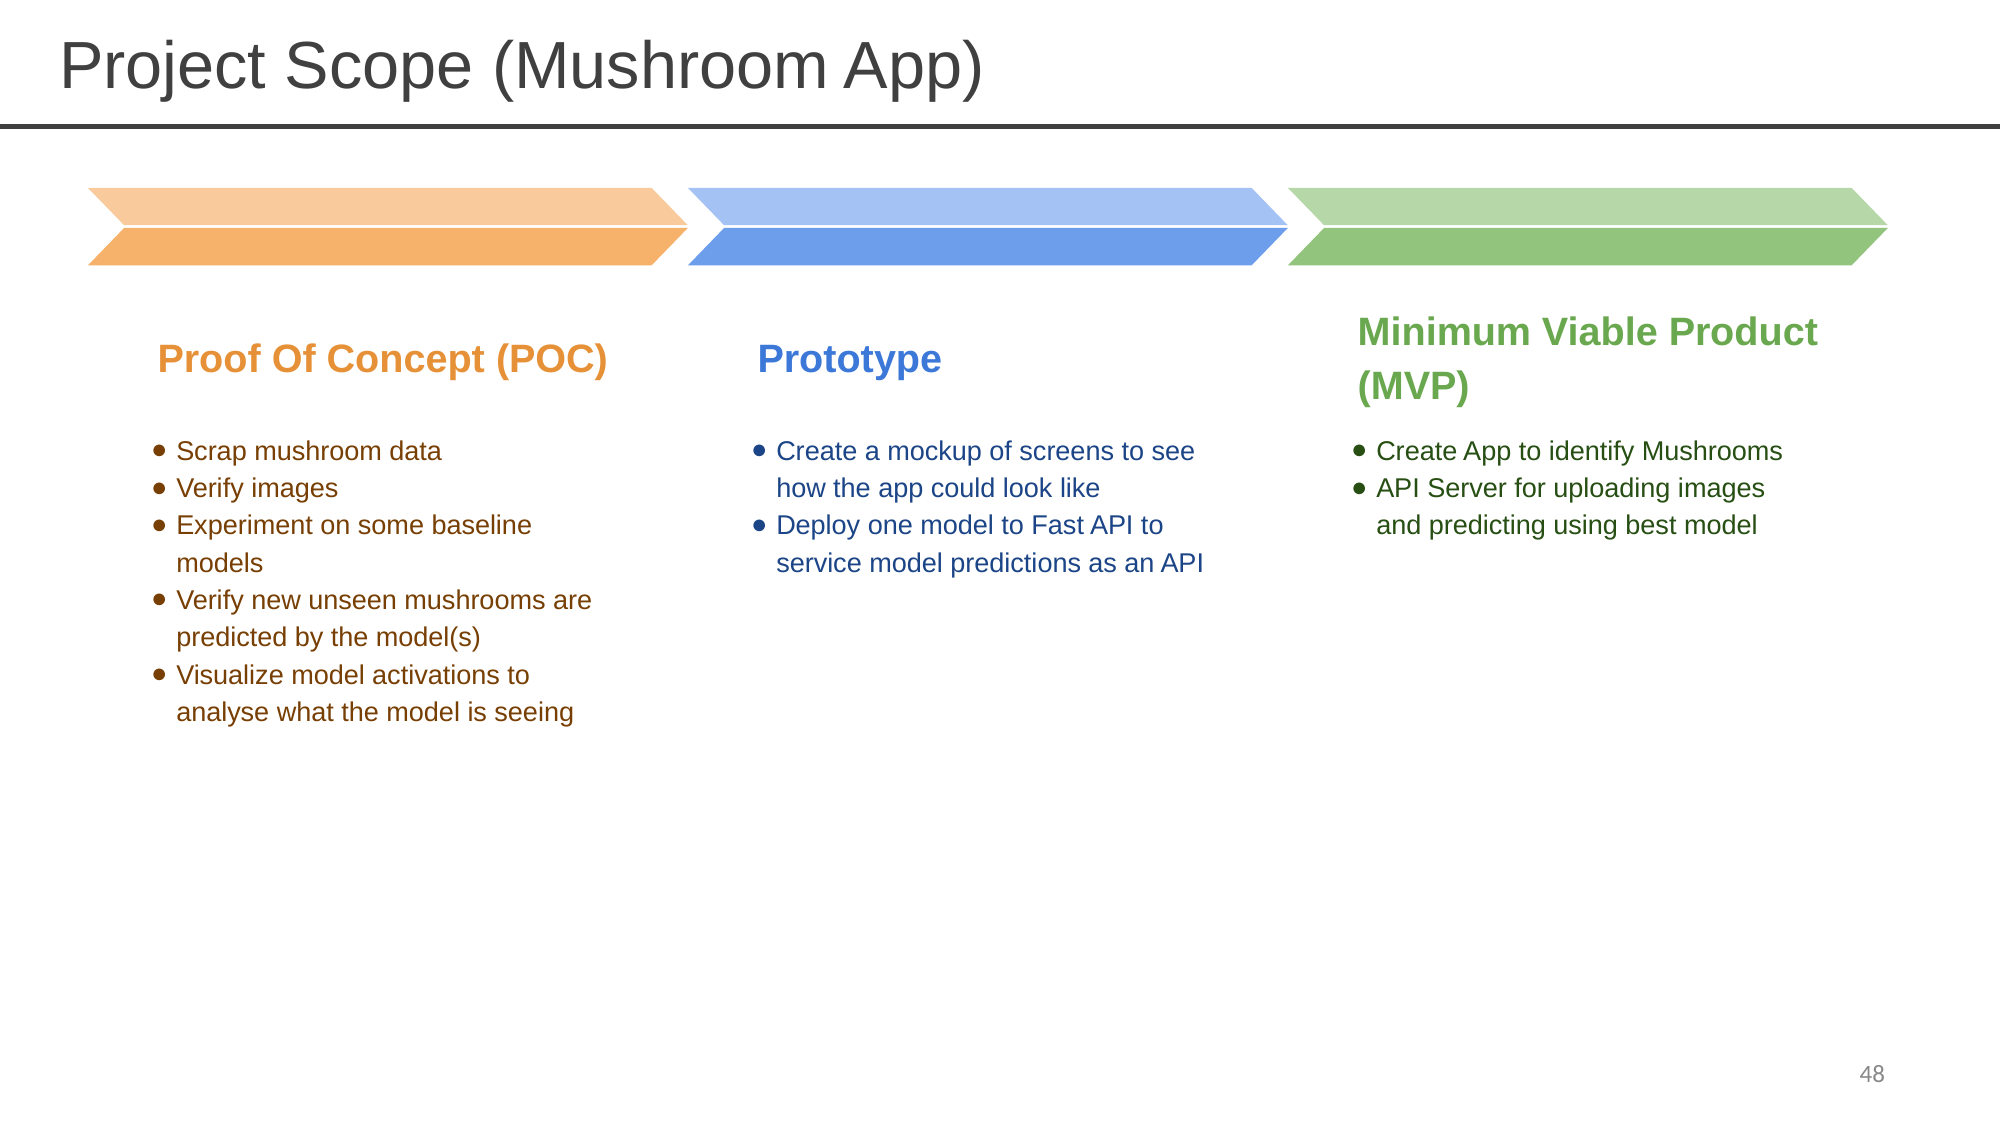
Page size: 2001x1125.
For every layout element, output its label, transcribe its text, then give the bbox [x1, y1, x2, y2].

title Project Scope (Mushroom App) [44, 14, 1813, 127]
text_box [87, 187, 686, 1027]
slide_number 48 [1433, 1042, 1900, 1103]
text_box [1287, 187, 1889, 1027]
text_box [687, 187, 1286, 1027]
